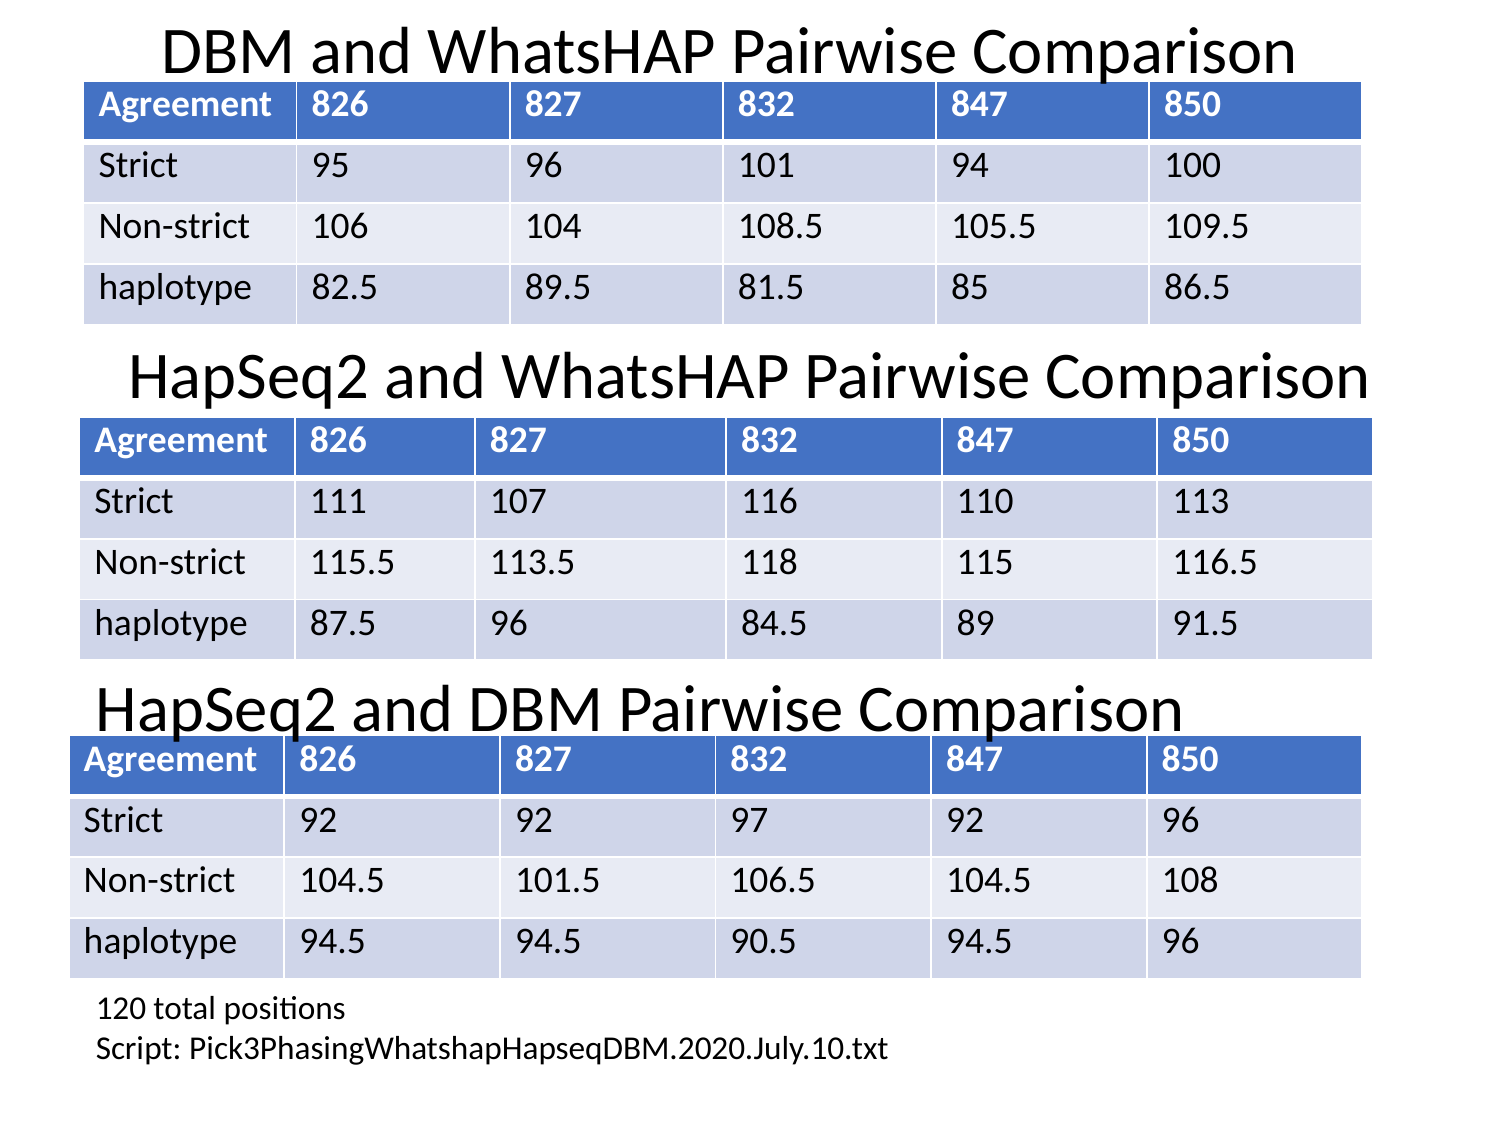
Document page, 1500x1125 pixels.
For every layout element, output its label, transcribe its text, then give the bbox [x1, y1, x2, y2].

table_cell 101 [724, 145, 935, 202]
table_cell 81.5 [724, 265, 935, 324]
table_cell 110 [943, 481, 1156, 538]
table_cell 106.5 [716, 858, 930, 917]
table_cell 109.5 [1150, 204, 1361, 263]
table_cell haplotype [84, 265, 296, 324]
table_cell 92 [501, 799, 715, 856]
text_box HapSeq2 and DBM Pairwise Comparison [81, 657, 1500, 752]
table_header 850 [1148, 752, 1361, 794]
table_header 847 [932, 752, 1146, 794]
table_cell 94.5 [932, 919, 1146, 978]
table_header Agreement [84, 95, 296, 139]
table_header 832 [727, 420, 941, 475]
table_header Agreement [70, 736, 283, 794]
table_cell 96 [476, 600, 725, 657]
table_cell 94.5 [501, 919, 715, 978]
table_cell 104.5 [285, 858, 499, 917]
table_cell 113 [1158, 481, 1372, 538]
table_cell 96 [1148, 799, 1361, 856]
table_header 847 [943, 420, 1156, 475]
table_cell Strict [70, 799, 283, 856]
table_cell Non-strict [84, 204, 296, 263]
table_cell 100 [1150, 145, 1361, 202]
table_cell 118 [727, 540, 941, 599]
table_cell 97 [716, 799, 930, 856]
table_cell 91.5 [1158, 600, 1372, 657]
table_cell 96 [511, 145, 722, 202]
table_cell 84.5 [727, 600, 941, 657]
table_cell 108 [1148, 858, 1361, 917]
table_header 826 [297, 95, 509, 139]
table_header 847 [937, 95, 1148, 139]
text_box HapSeq2 and WhatsHAP Pairwise Comparison [103, 324, 1397, 420]
table_cell 96 [1148, 919, 1361, 978]
table_header 832 [716, 752, 930, 794]
table_cell haplotype [80, 600, 294, 659]
table_cell 92 [285, 799, 499, 856]
table_cell 89 [943, 600, 1156, 657]
table_cell 104.5 [932, 858, 1146, 917]
table_cell 116.5 [1158, 540, 1372, 599]
table_header 827 [511, 95, 722, 139]
table_cell 111 [296, 481, 474, 538]
table_cell 116 [727, 481, 941, 538]
table_cell Strict [84, 145, 296, 202]
table_cell haplotype [70, 919, 283, 978]
table_cell 85 [937, 265, 1148, 324]
text_box DBM and WhatsHAP Pairwise Comparison [83, 0, 1378, 95]
table_cell 94 [937, 145, 1148, 202]
table_header Agreement [80, 418, 294, 475]
table_cell 101.5 [501, 858, 715, 917]
table_cell Strict [80, 481, 294, 538]
table_cell 104 [511, 204, 722, 263]
table_header 850 [1150, 95, 1361, 139]
table_header 826 [285, 752, 499, 794]
table_cell 95 [297, 145, 509, 202]
table_cell 105.5 [937, 204, 1148, 263]
table_cell 113.5 [476, 540, 725, 599]
table_cell 87.5 [296, 600, 474, 657]
table_header 826 [296, 420, 474, 475]
table_cell Non-strict [70, 858, 283, 917]
table_header 827 [501, 752, 715, 794]
table_cell Non-strict [80, 540, 294, 599]
table_header 832 [724, 95, 935, 139]
table_header 850 [1158, 420, 1372, 475]
table_cell 89.5 [511, 265, 722, 324]
table_cell 82.5 [297, 265, 509, 324]
table_cell 86.5 [1150, 265, 1361, 324]
table_cell 92 [932, 799, 1146, 856]
table_cell 115.5 [296, 540, 474, 599]
table_cell 90.5 [716, 919, 930, 978]
table_cell 94.5 [285, 919, 499, 978]
table_header 827 [476, 420, 725, 475]
table_cell 107 [476, 481, 725, 538]
table_cell 108.5 [724, 204, 935, 263]
table_cell 106 [297, 204, 509, 263]
text_box 120 total positions Script: Pick3PhasingWhatshapHapseqDBM.2020.July.10.txt [81, 978, 1375, 1074]
table_cell 115 [943, 540, 1156, 599]
